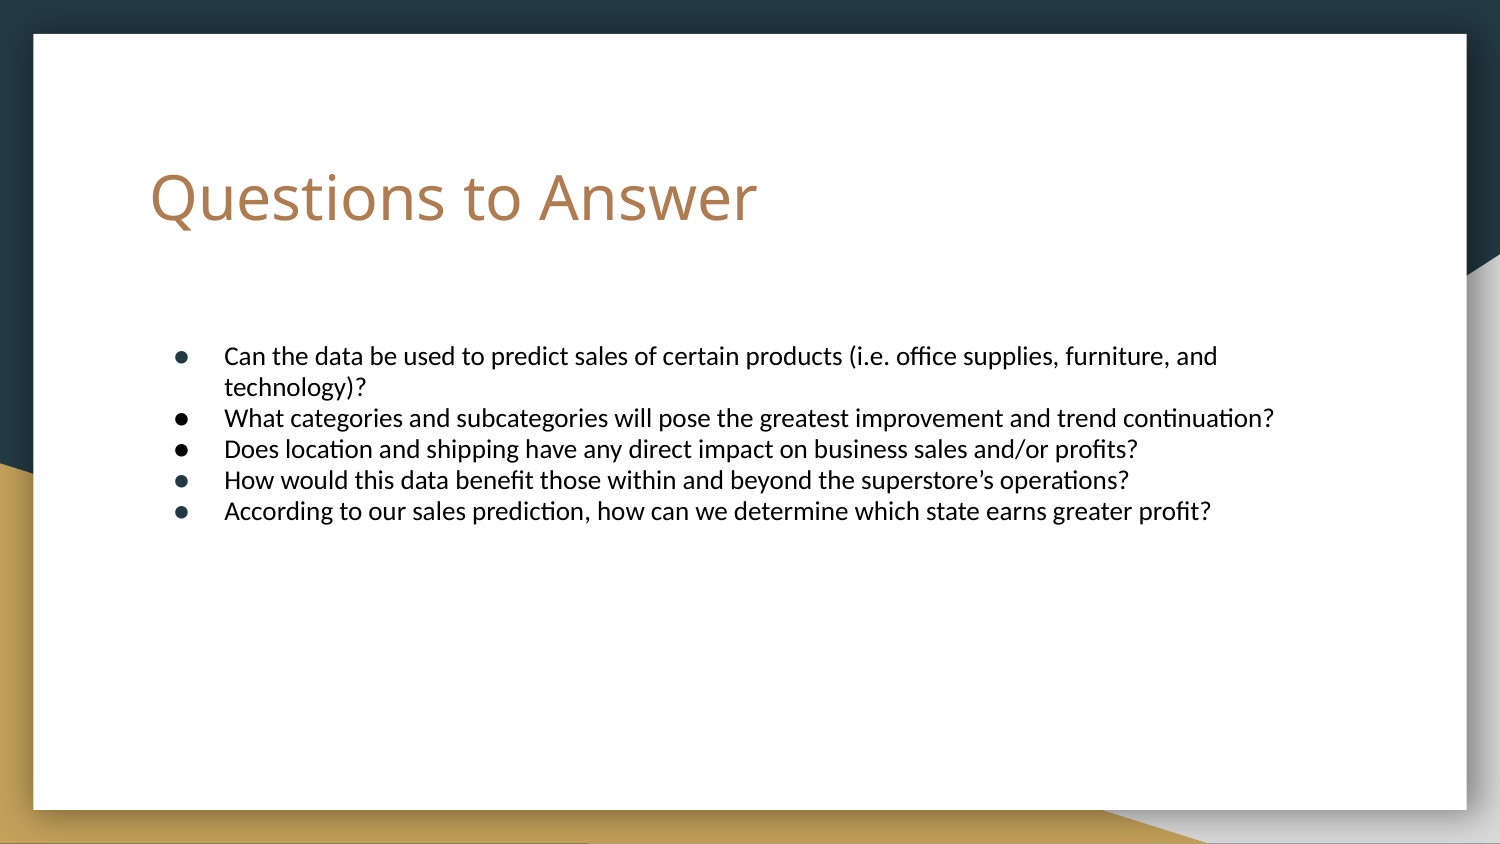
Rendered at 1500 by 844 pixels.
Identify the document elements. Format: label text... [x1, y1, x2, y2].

title Questions to Answer [134, 138, 1366, 296]
list Can the data be used to predict sales of certain products (i.e. office supplies, furniture, and technology)? What categories and subcategories will pose the greatest improvement and trend continuation? Does location and shipping have any direct impact on business sales and/or profits? How would this data benefit those within and beyond the superstore’s operations? According to our sales prediction, how can we determine which state earns greater profit? [134, 326, 1366, 729]
